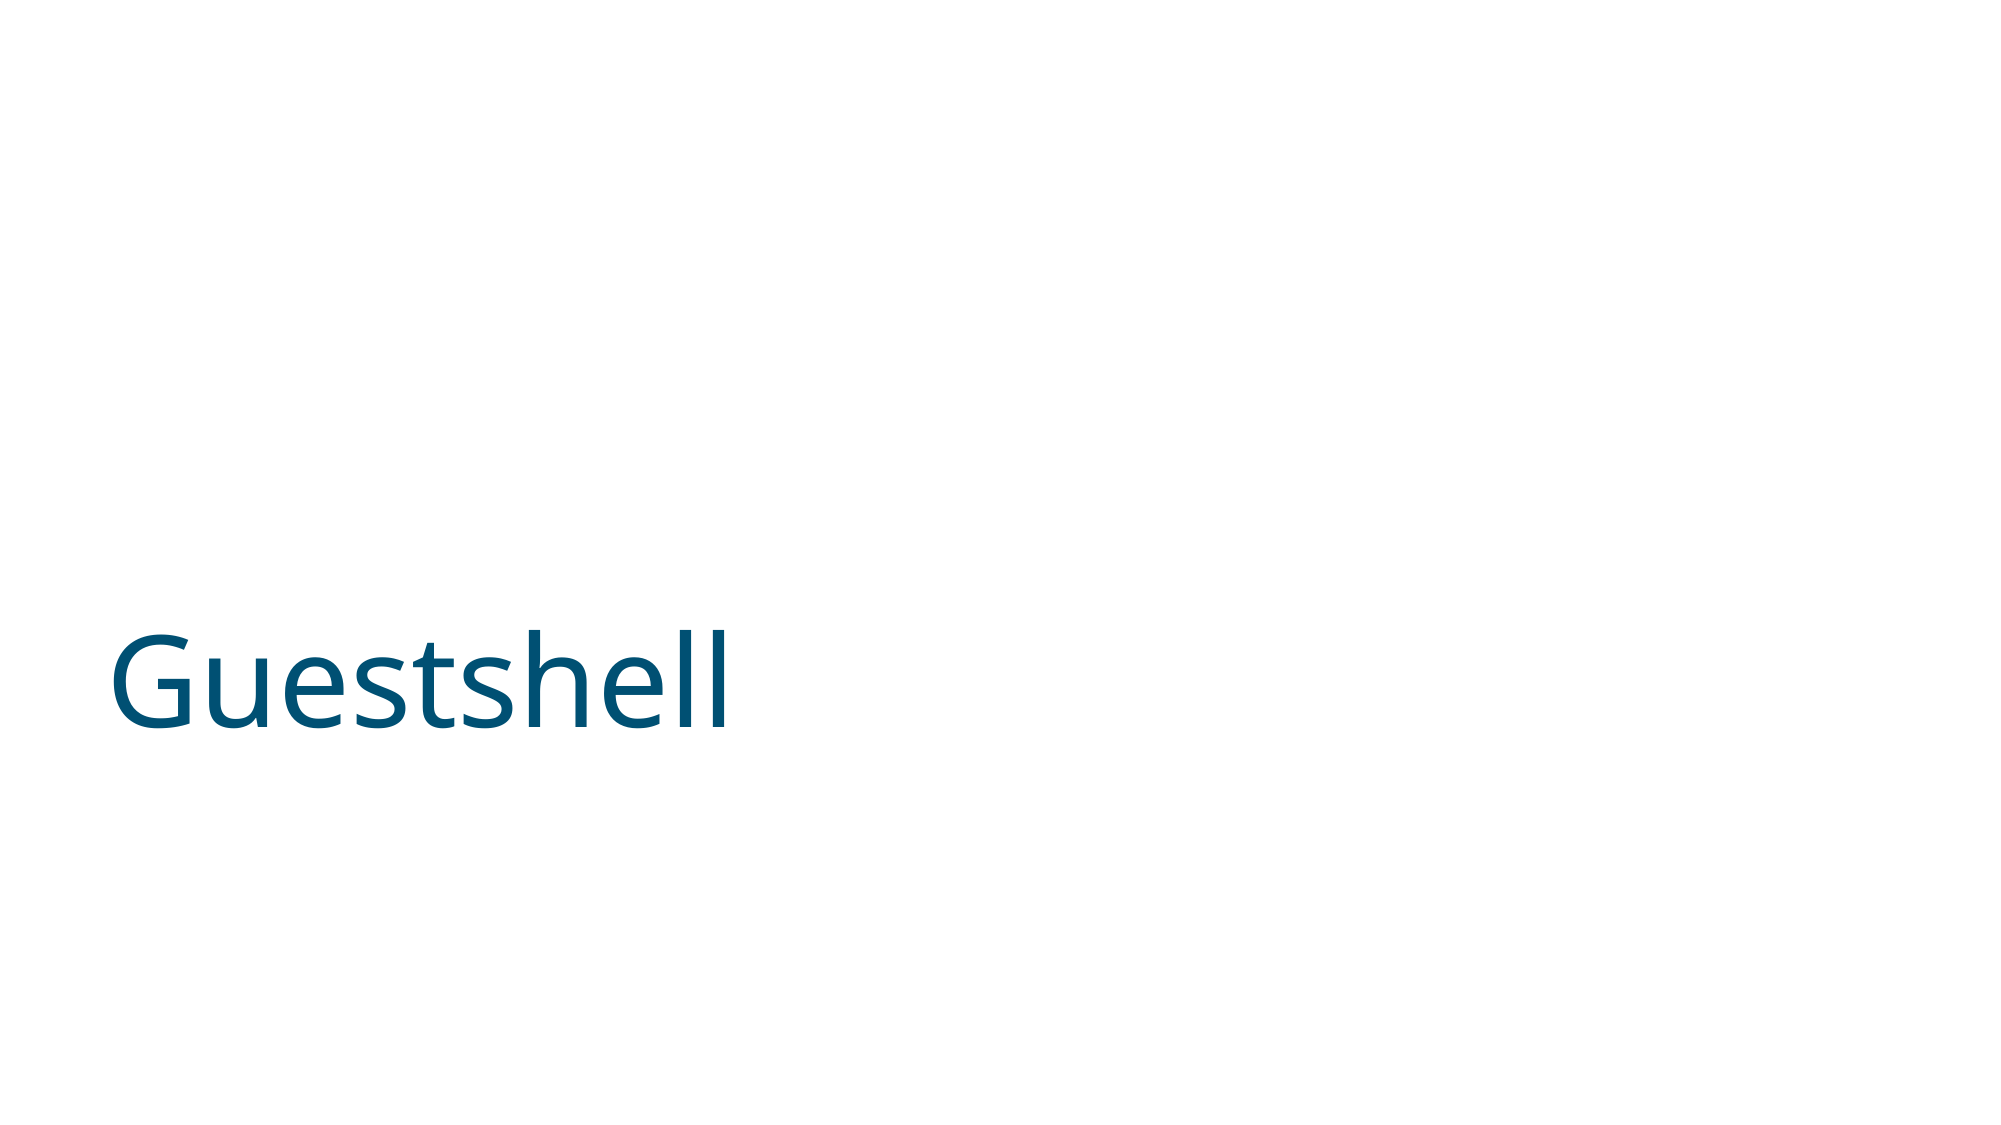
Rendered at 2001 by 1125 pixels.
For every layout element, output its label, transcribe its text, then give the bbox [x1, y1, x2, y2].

title Guestshell [91, 200, 1753, 763]
